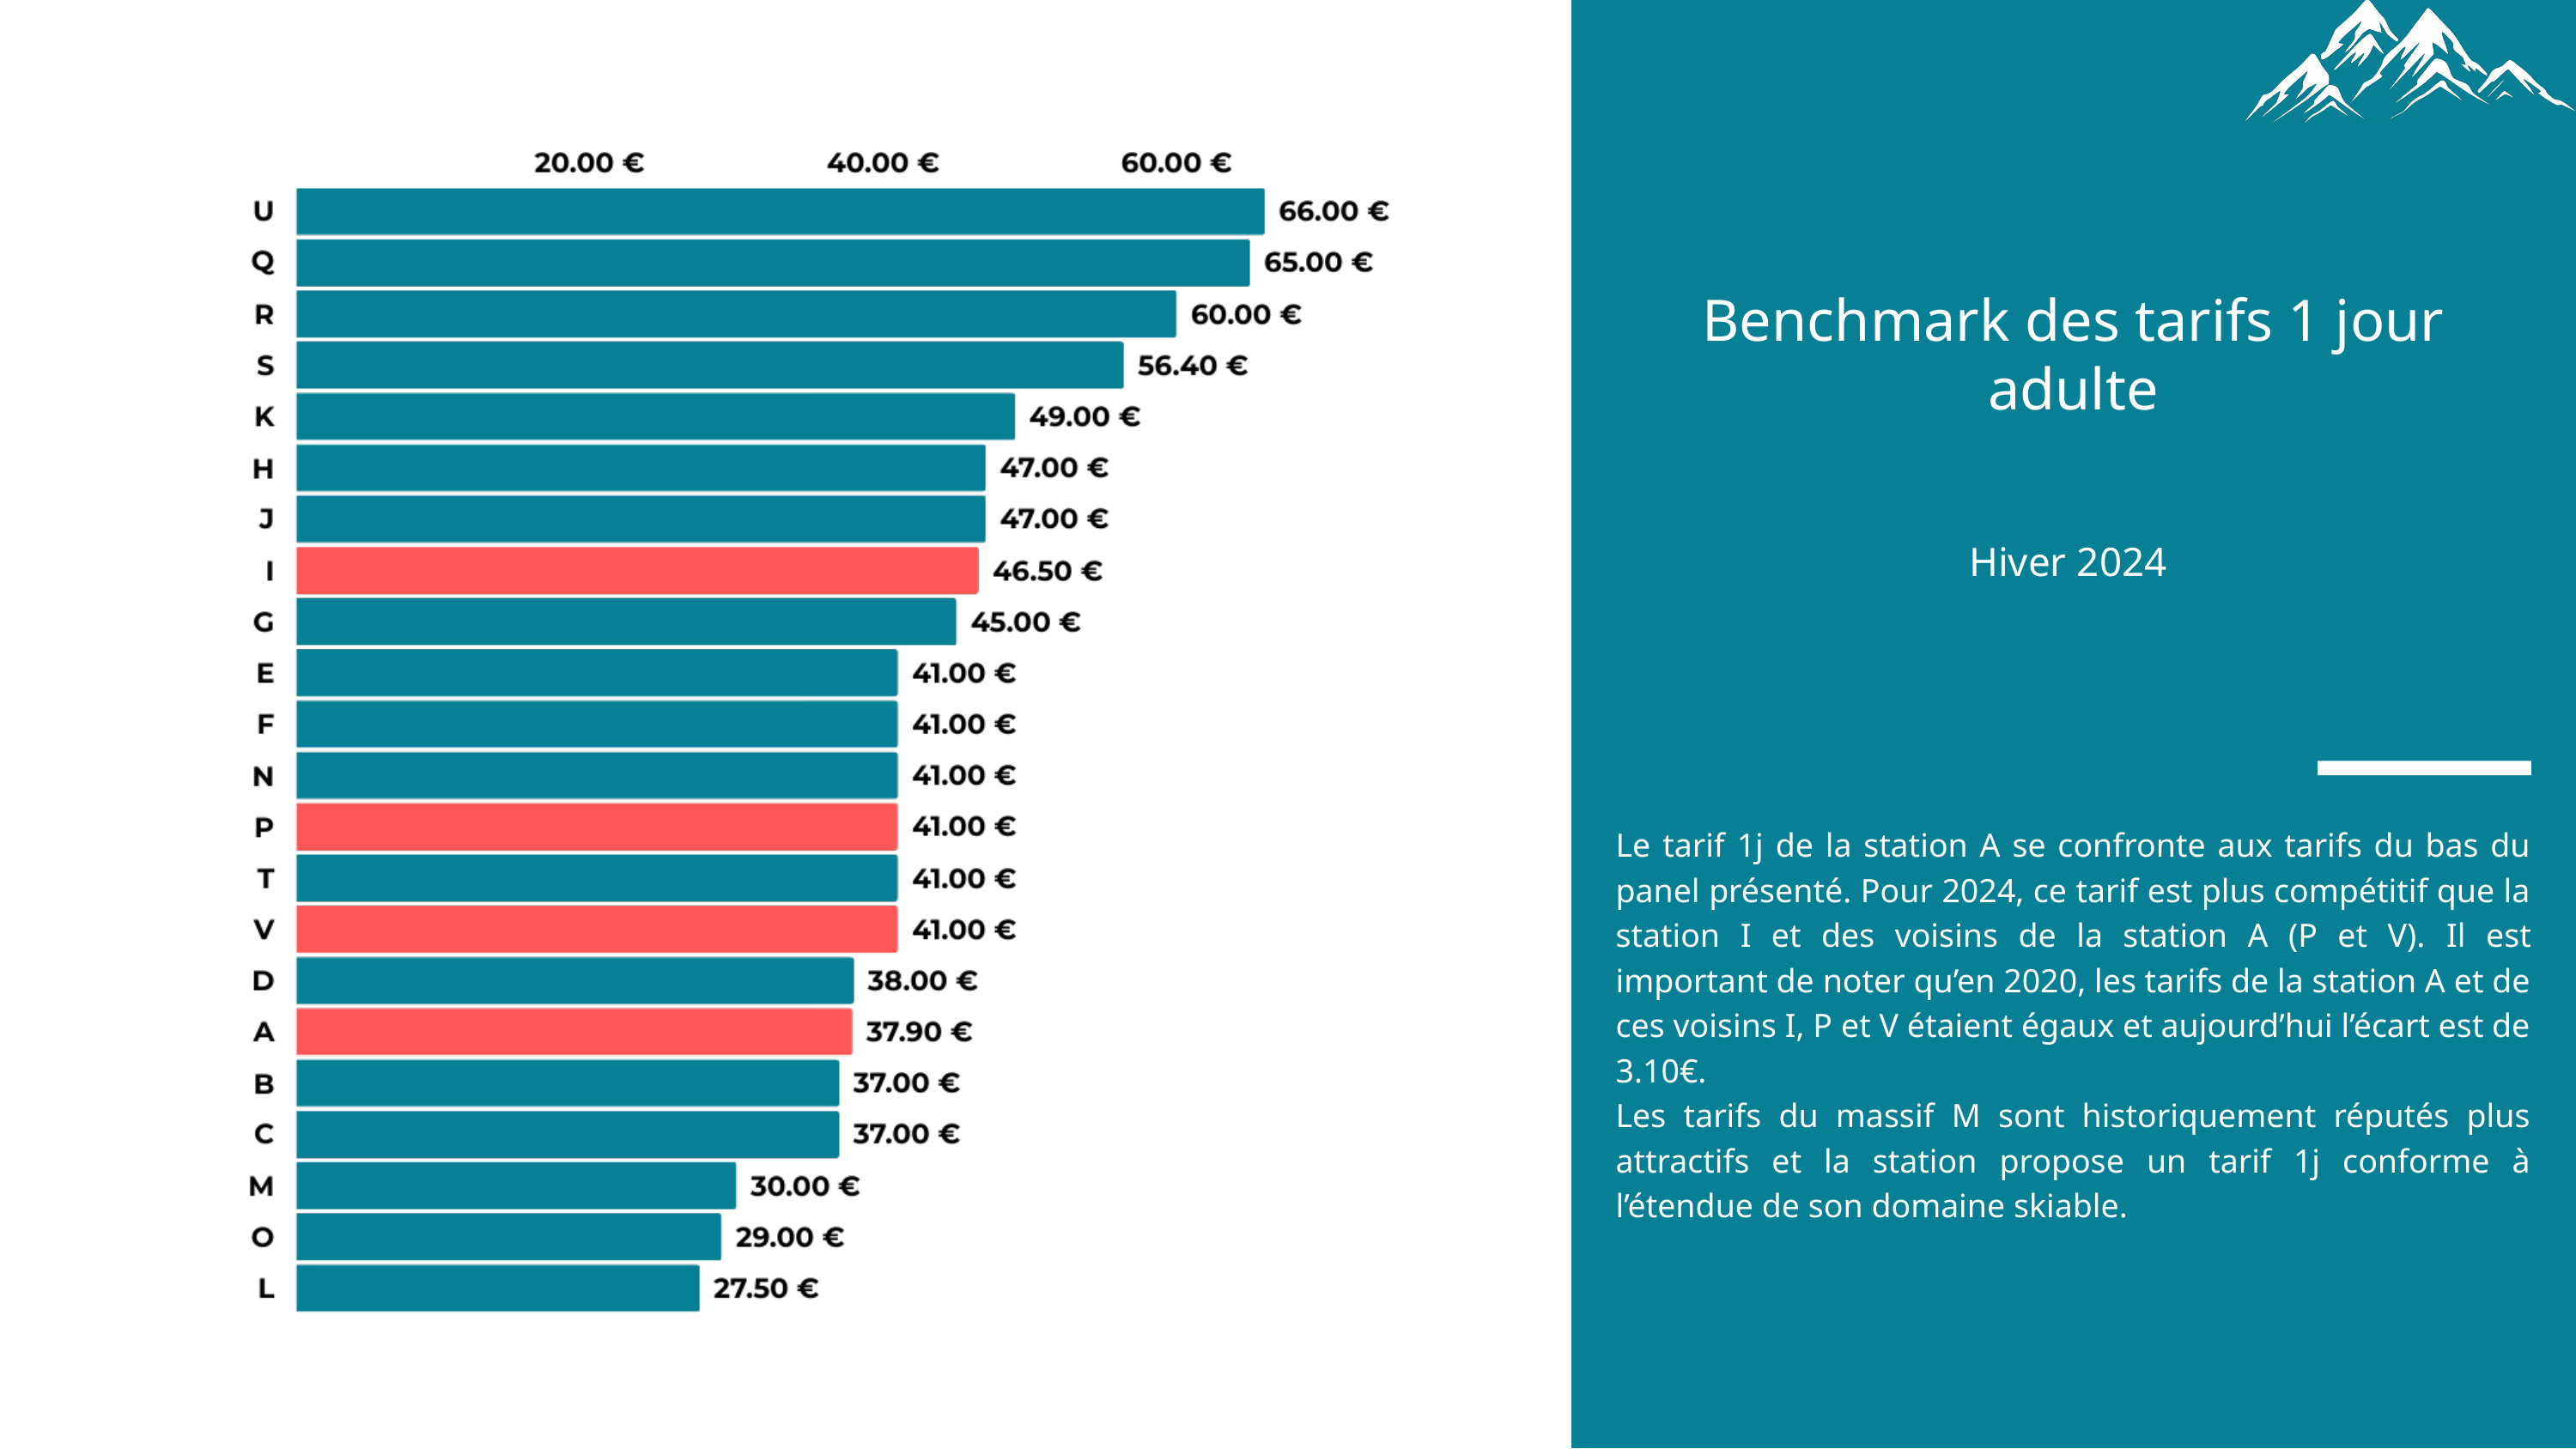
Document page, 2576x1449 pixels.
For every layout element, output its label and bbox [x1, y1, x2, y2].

text_box [1571, 0, 2576, 1449]
picture [125, 27, 1517, 1428]
text_box [1615, 283, 2532, 1304]
